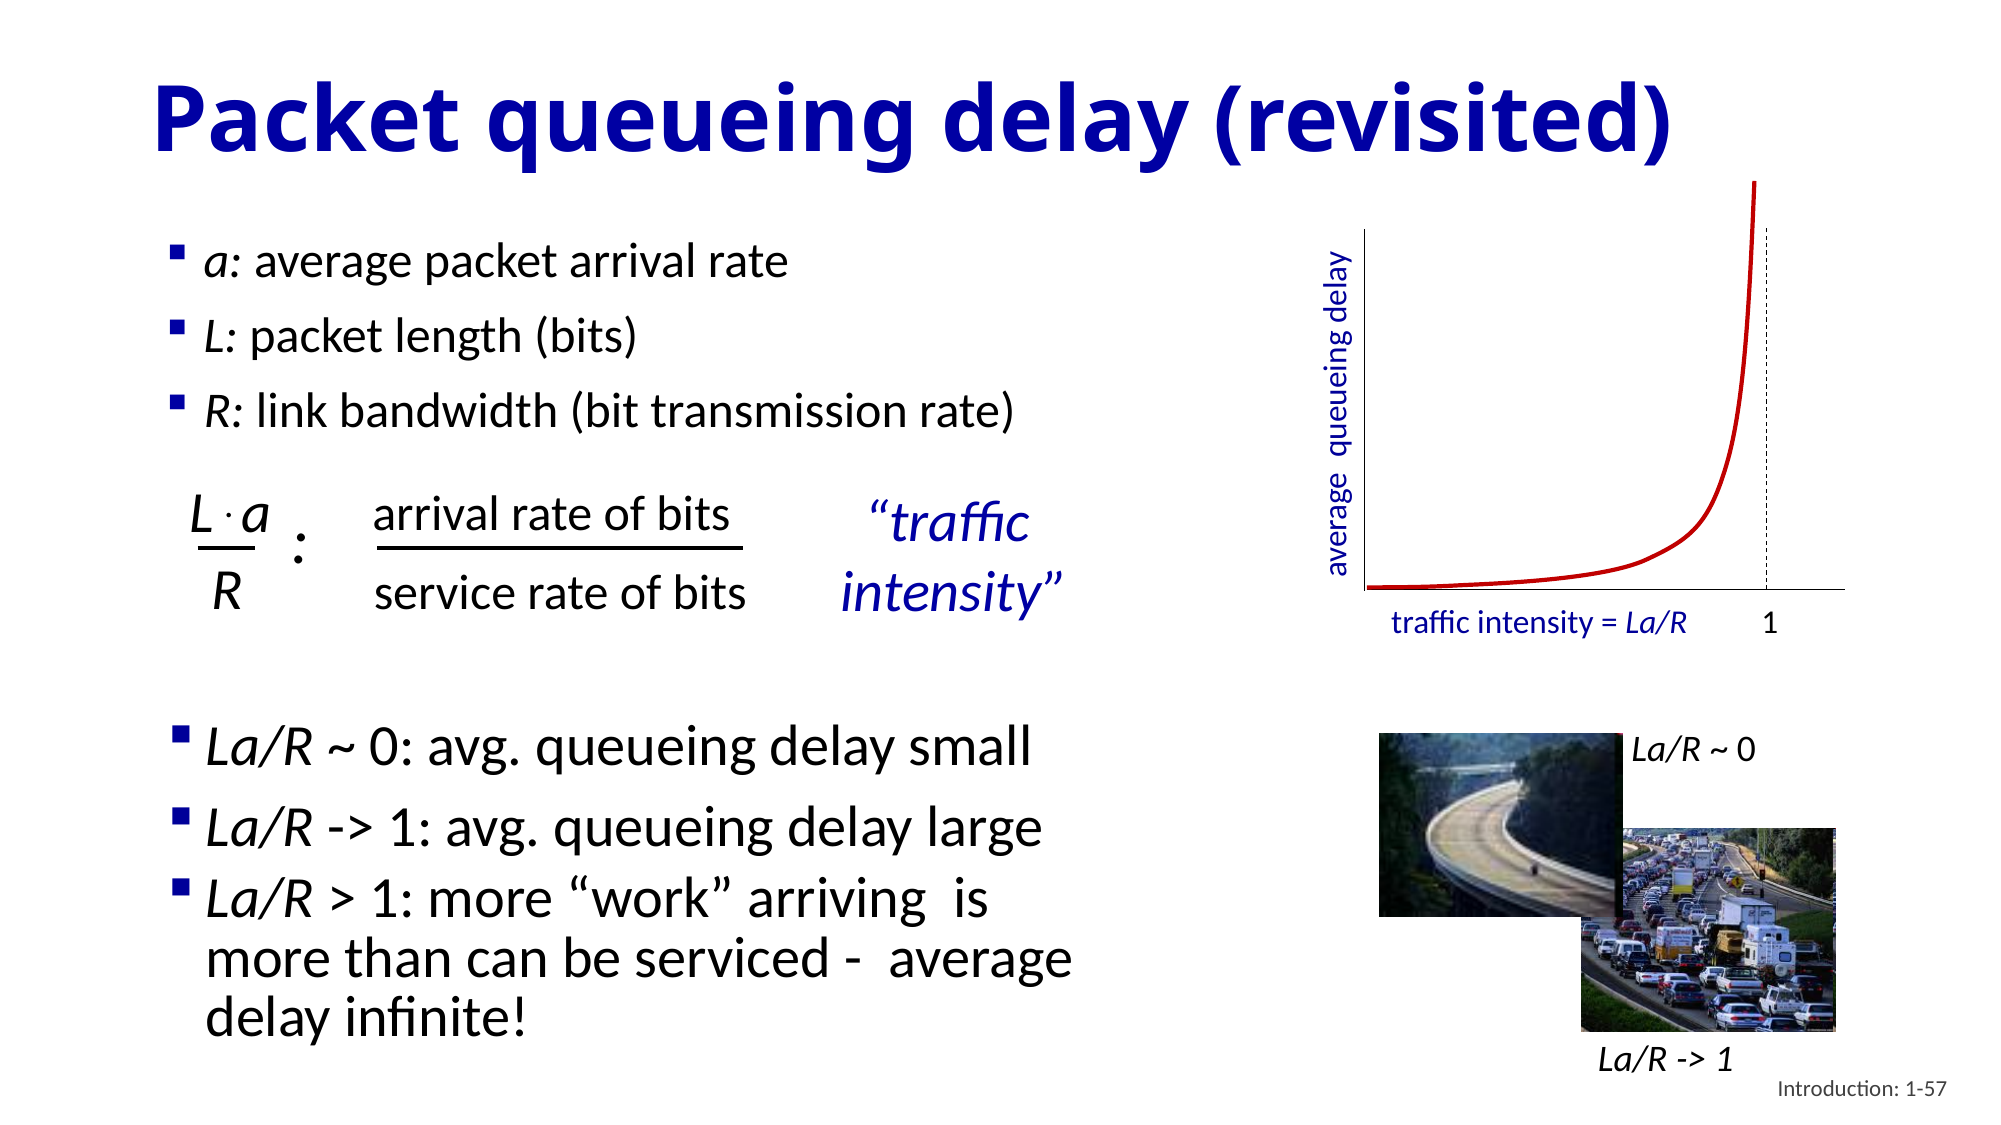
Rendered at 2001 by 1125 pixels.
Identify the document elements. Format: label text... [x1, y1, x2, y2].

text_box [1312, 180, 1846, 672]
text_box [197, 489, 743, 585]
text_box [196, 543, 765, 630]
text_box “traffic intensity” [825, 476, 1083, 631]
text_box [174, 467, 748, 553]
slide_number Introduction: 1-57 [1512, 1056, 1963, 1117]
text_box La/R ~ 0: avg. queueing delay small La/R -> 1: avg. queueing delay large La/R > 1: more “work” arriving is more than can be serviced - average delay infinite! [152, 699, 1134, 1017]
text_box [1379, 716, 1836, 1088]
title Packet queueing delay (revisited) [135, 47, 1861, 195]
text_box a: average packet arrival rate L: packet length (bits) R: link bandwidth (bit transmission rate) [150, 227, 1079, 520]
